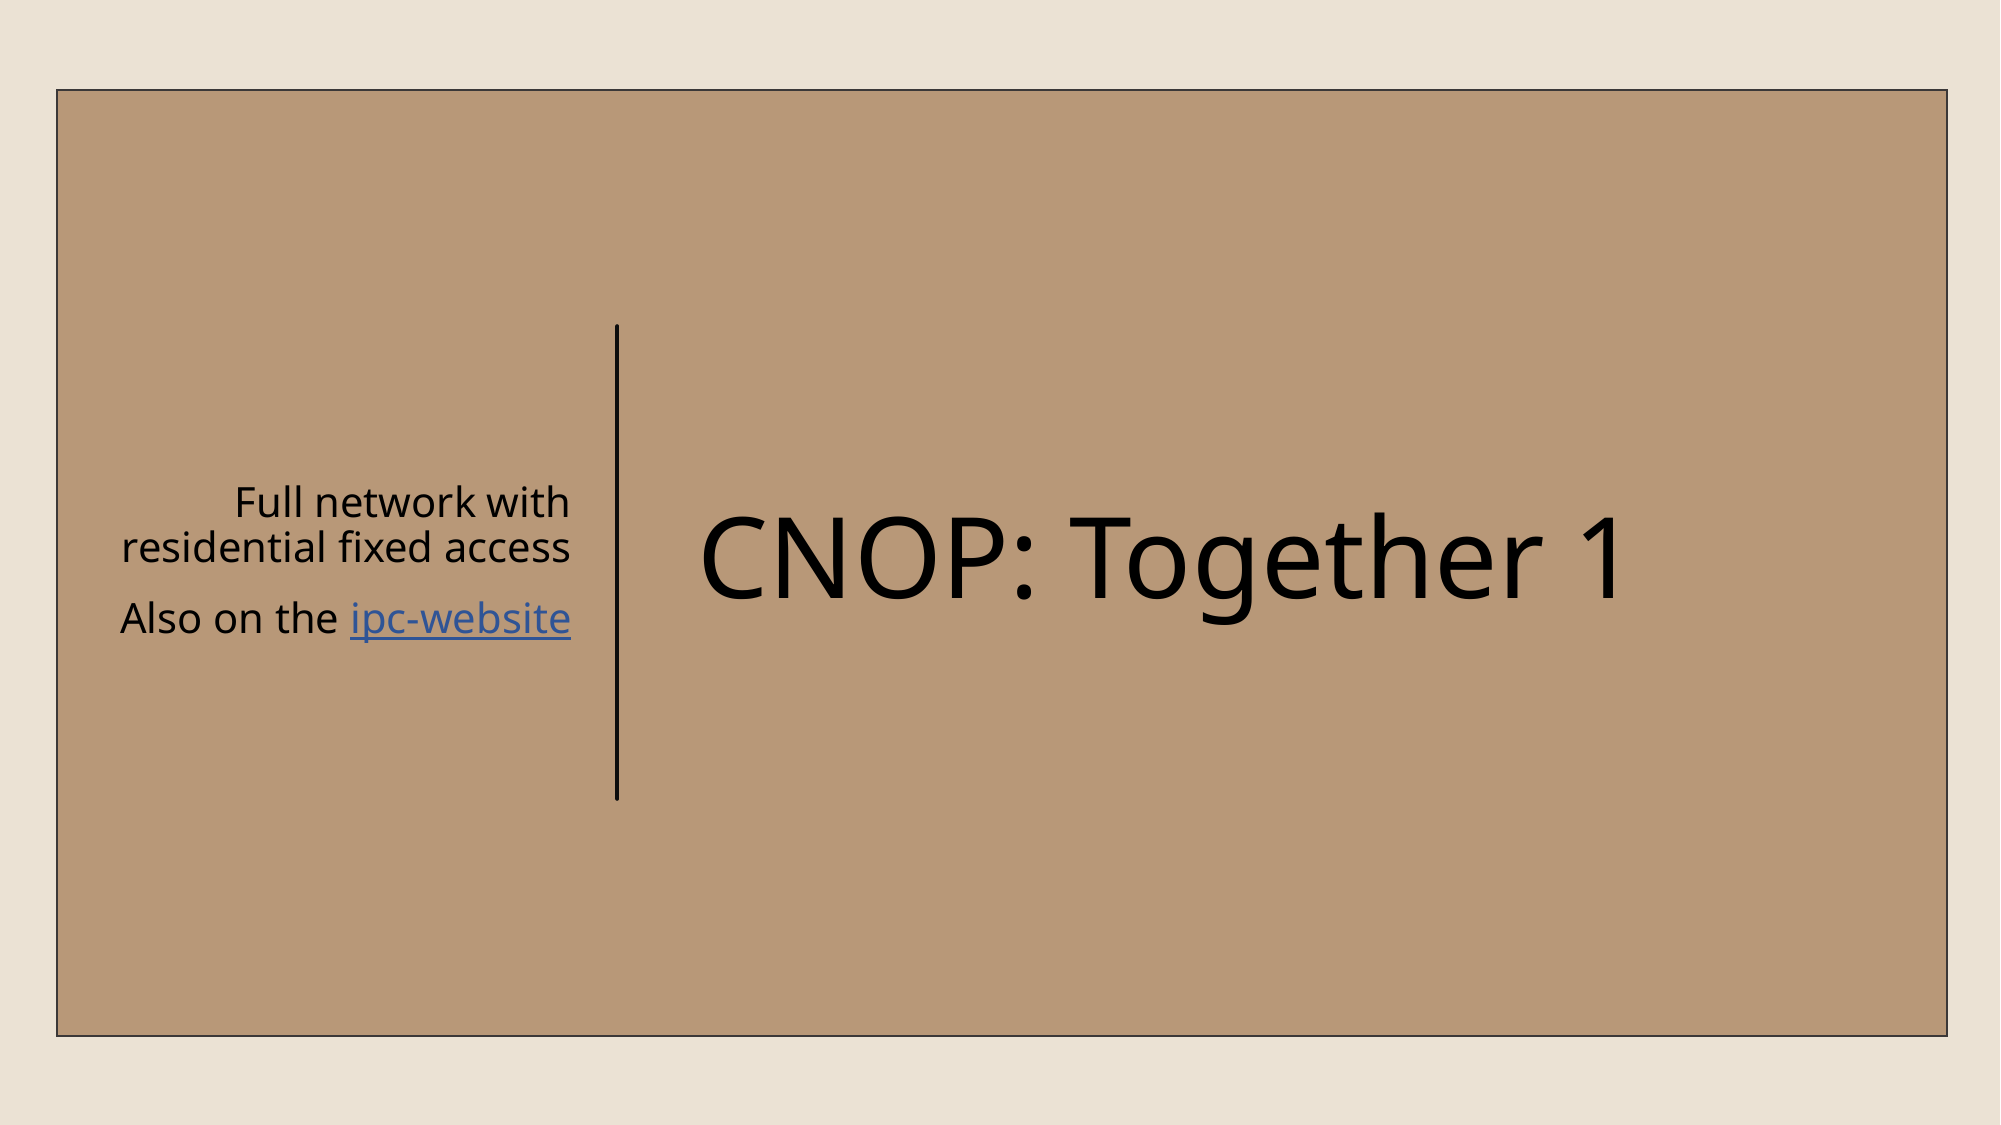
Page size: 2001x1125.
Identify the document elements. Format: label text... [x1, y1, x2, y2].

title CNOP: Together 1 [645, 208, 1910, 917]
list Full network with residential fixed access Also on the ipc-website [90, 208, 587, 917]
